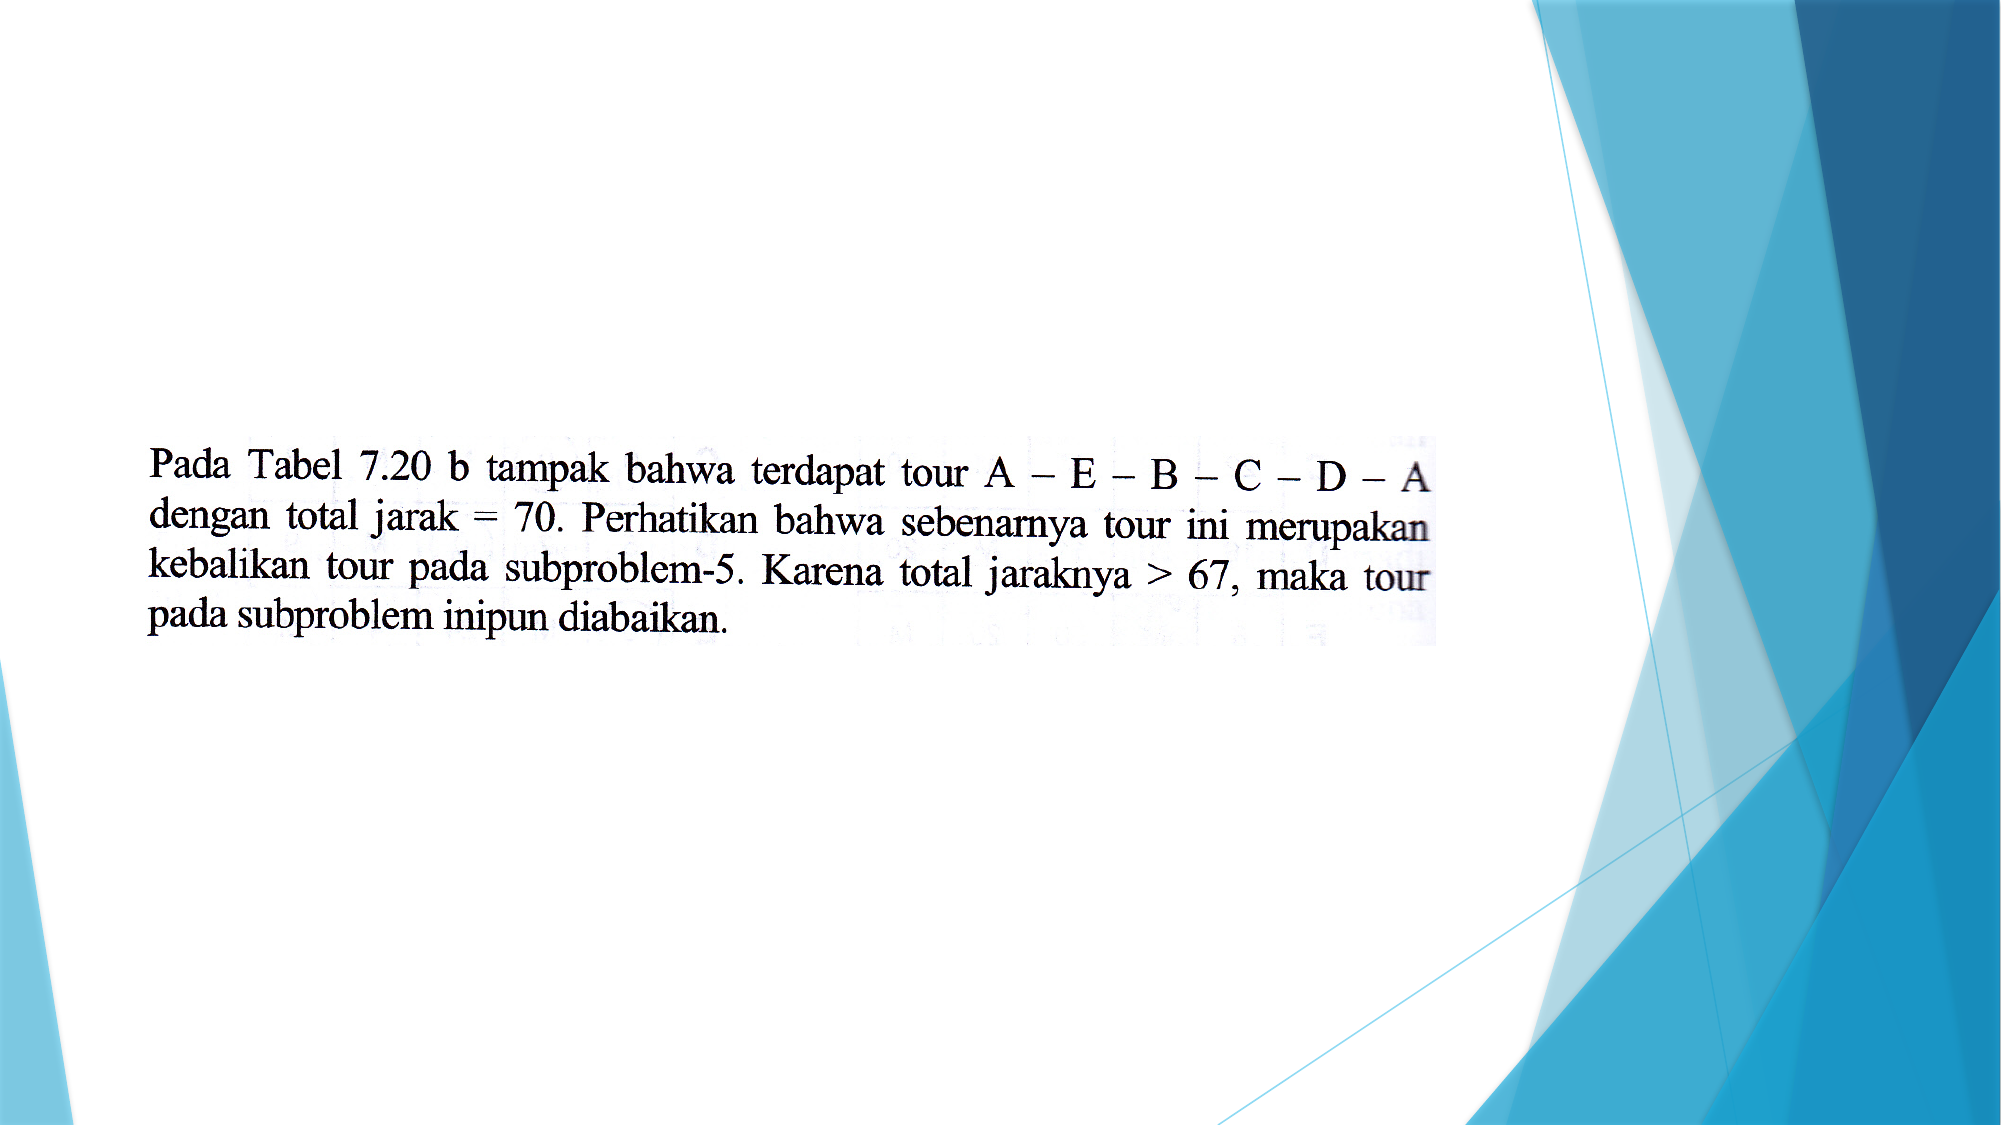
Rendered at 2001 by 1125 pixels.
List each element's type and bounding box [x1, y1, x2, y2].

picture [144, 436, 1437, 646]
